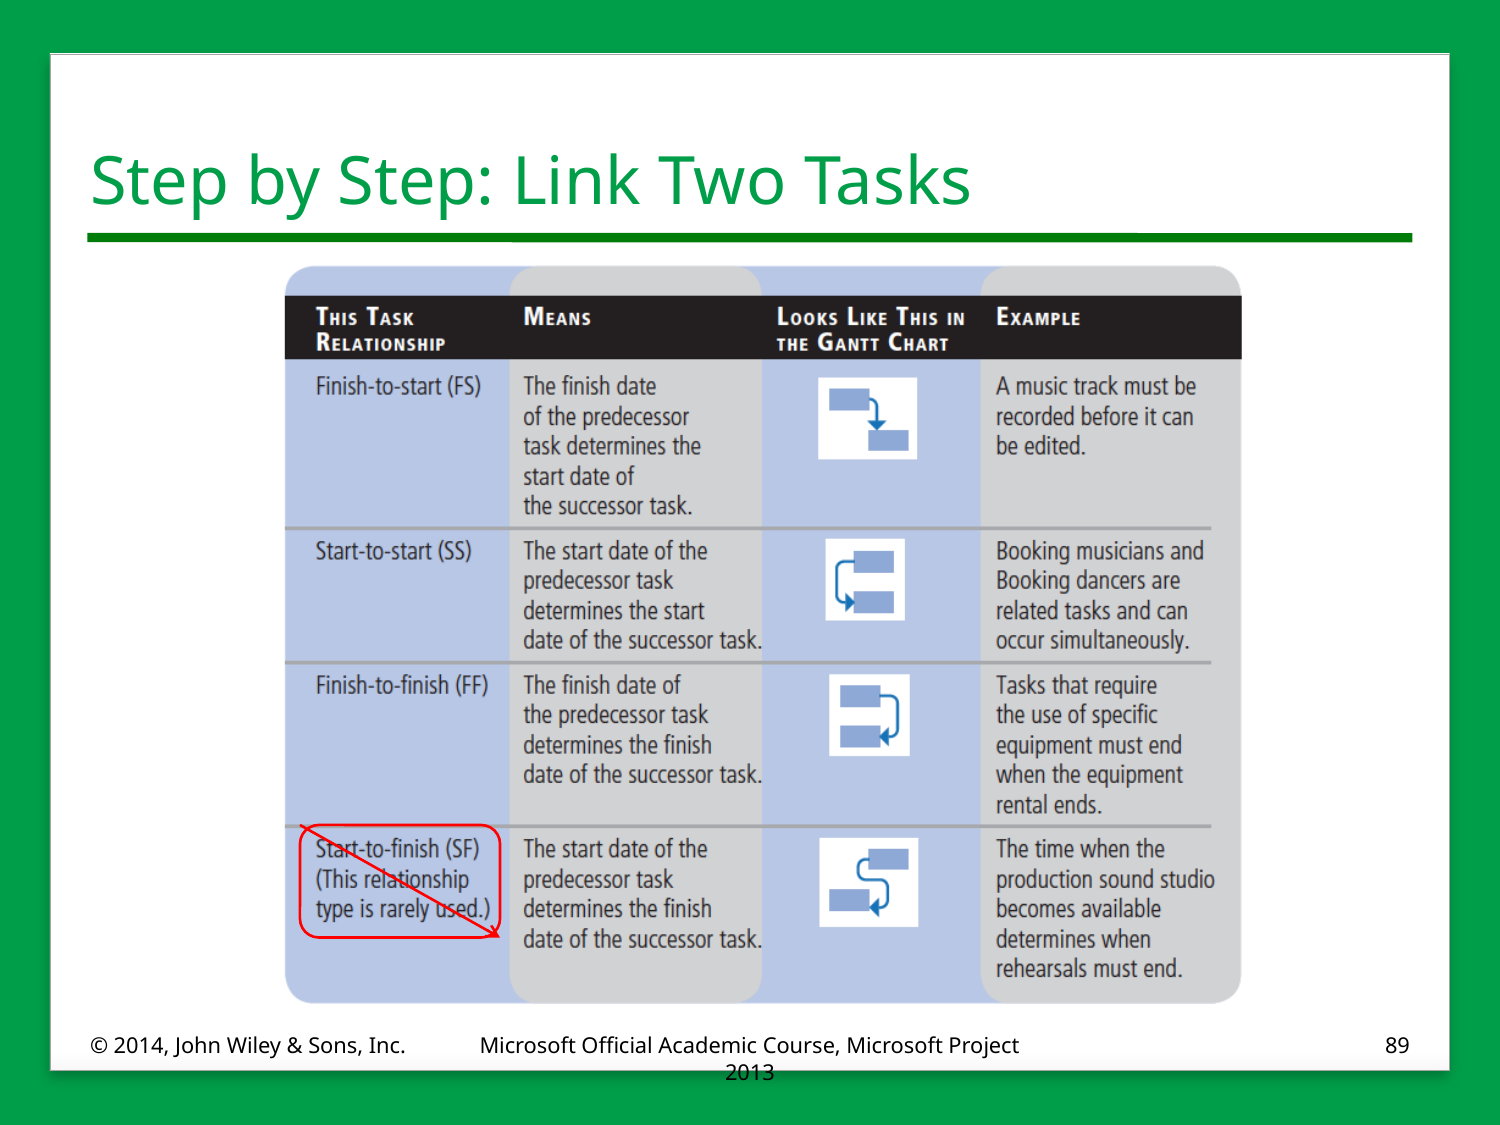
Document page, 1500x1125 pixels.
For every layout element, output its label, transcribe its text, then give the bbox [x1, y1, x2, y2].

picture [273, 257, 1248, 1015]
slide_number © 2014, John Wiley & Sons, Inc. [74, 1024, 426, 1103]
footer Microsoft Official Academic Course, Microsoft Project 2013 [449, 1024, 1051, 1103]
slide_number 89 [1074, 1024, 1426, 1103]
title Step by Step: Link Two Tasks [74, 74, 1426, 226]
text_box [299, 824, 501, 938]
